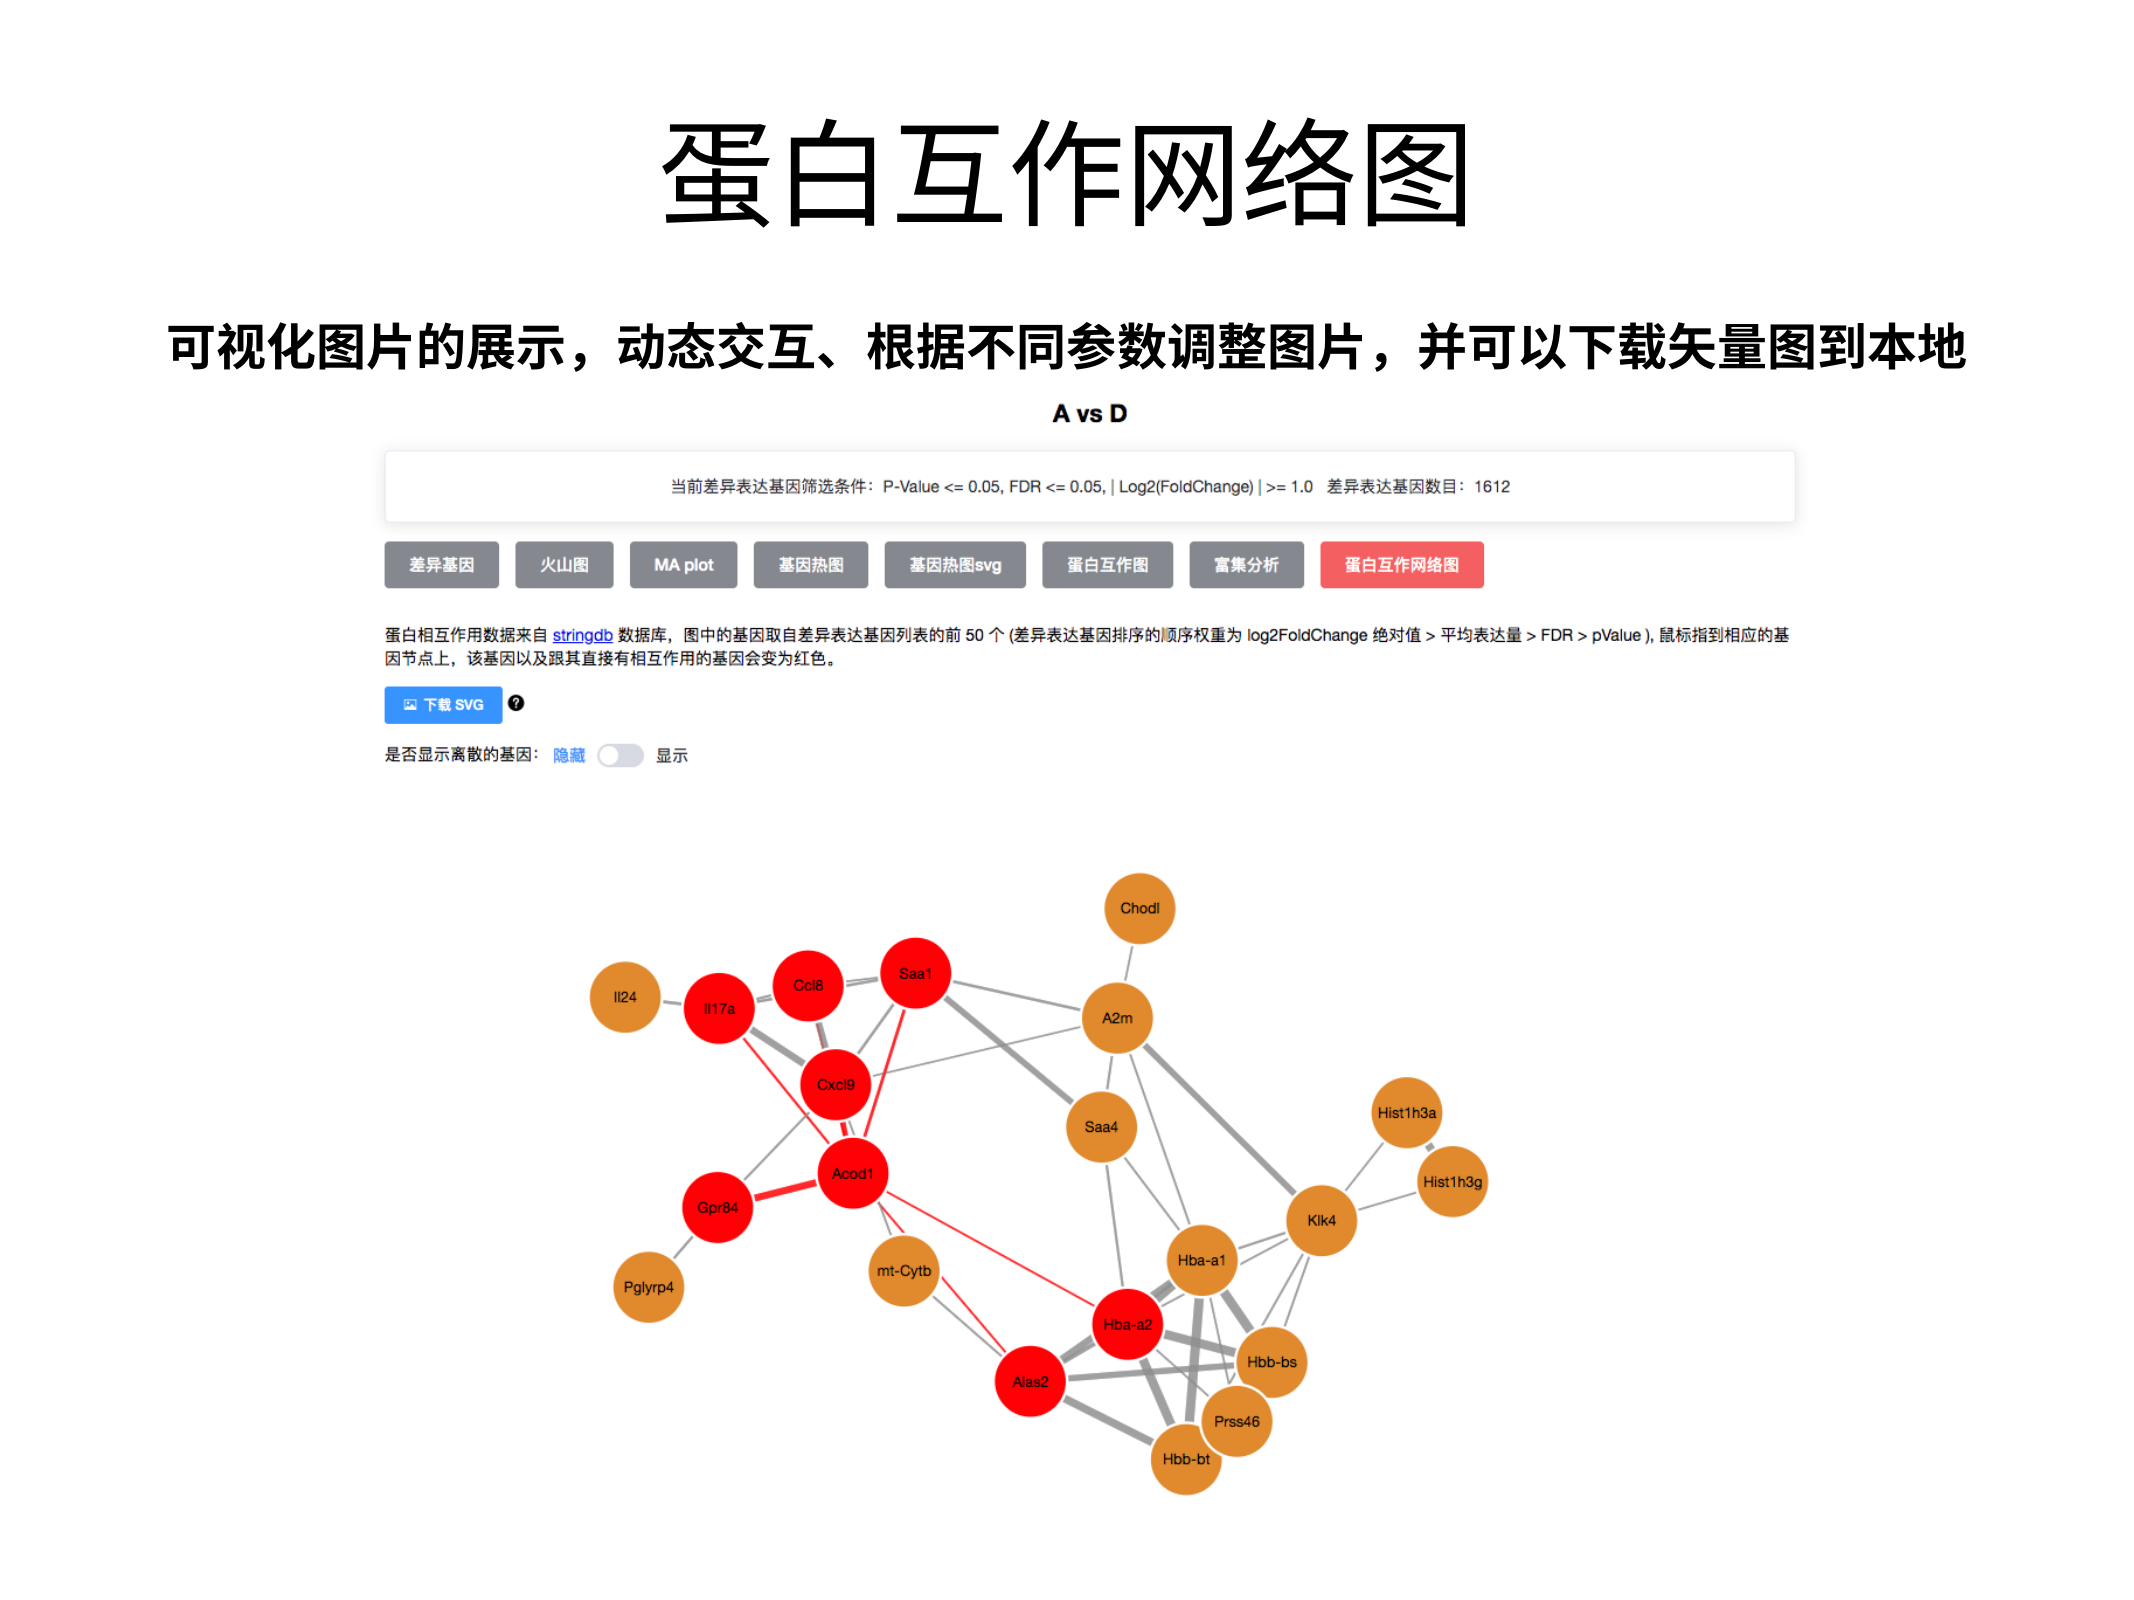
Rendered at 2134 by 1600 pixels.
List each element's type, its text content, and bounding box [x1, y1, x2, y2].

title 蛋白互作网络图 [146, 63, 1988, 297]
picture [366, 393, 1810, 1517]
text_box 可视化图片的展示，动态交互、根据不同参数调整图片，并可以下载矢量图到本地 [158, 306, 1975, 384]
